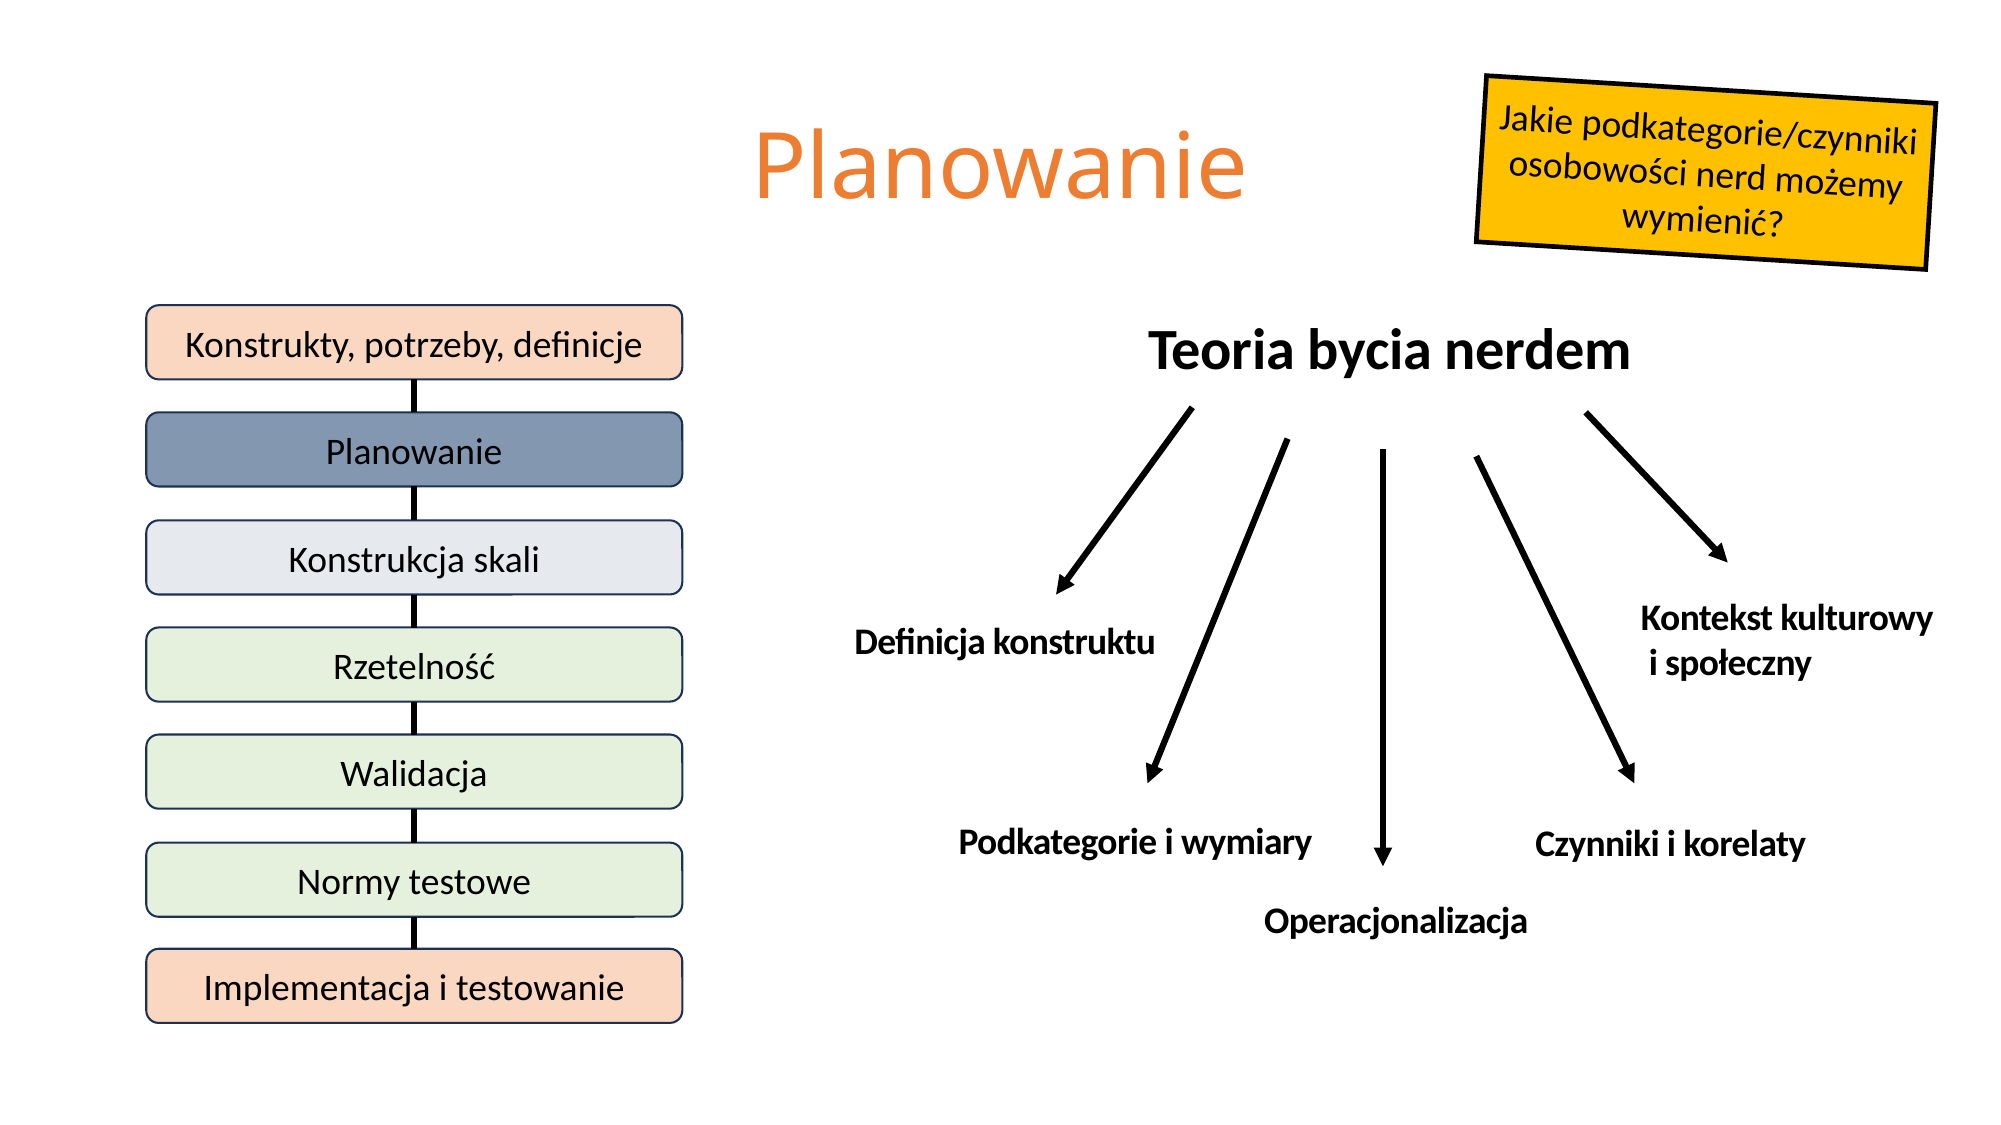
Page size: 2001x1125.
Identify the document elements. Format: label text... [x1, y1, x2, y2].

text_box Walidacja [145, 733, 684, 810]
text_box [1585, 412, 1728, 563]
text_box Definicja konstruktu [852, 615, 1147, 663]
text_box Planowanie [145, 411, 684, 488]
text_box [1476, 456, 1635, 784]
text_box Konstrukty, potrzeby, definicje [145, 304, 684, 381]
text_box Jakie podkategorie/czynniki osobowości nerd możemy wymienić? [1475, 74, 1938, 271]
text_box Podkategorie i wymiary [956, 814, 1318, 862]
text_box Rzetelność [145, 626, 684, 703]
text_box Operacjonalizacja [1262, 893, 1624, 941]
text_box Normy testowe [145, 841, 684, 918]
text_box Kontekst kulturowy i społeczny [1638, 591, 2000, 684]
text_box Implementacja i testowanie [145, 947, 684, 1024]
text_box Teoria bycia nerdem [1146, 309, 1714, 382]
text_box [1056, 407, 1193, 595]
title Planowanie [137, 59, 1863, 278]
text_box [1147, 438, 1288, 784]
text_box Czynniki i korelaty [1533, 816, 1895, 864]
text_box Konstrukcja skali [145, 519, 684, 596]
